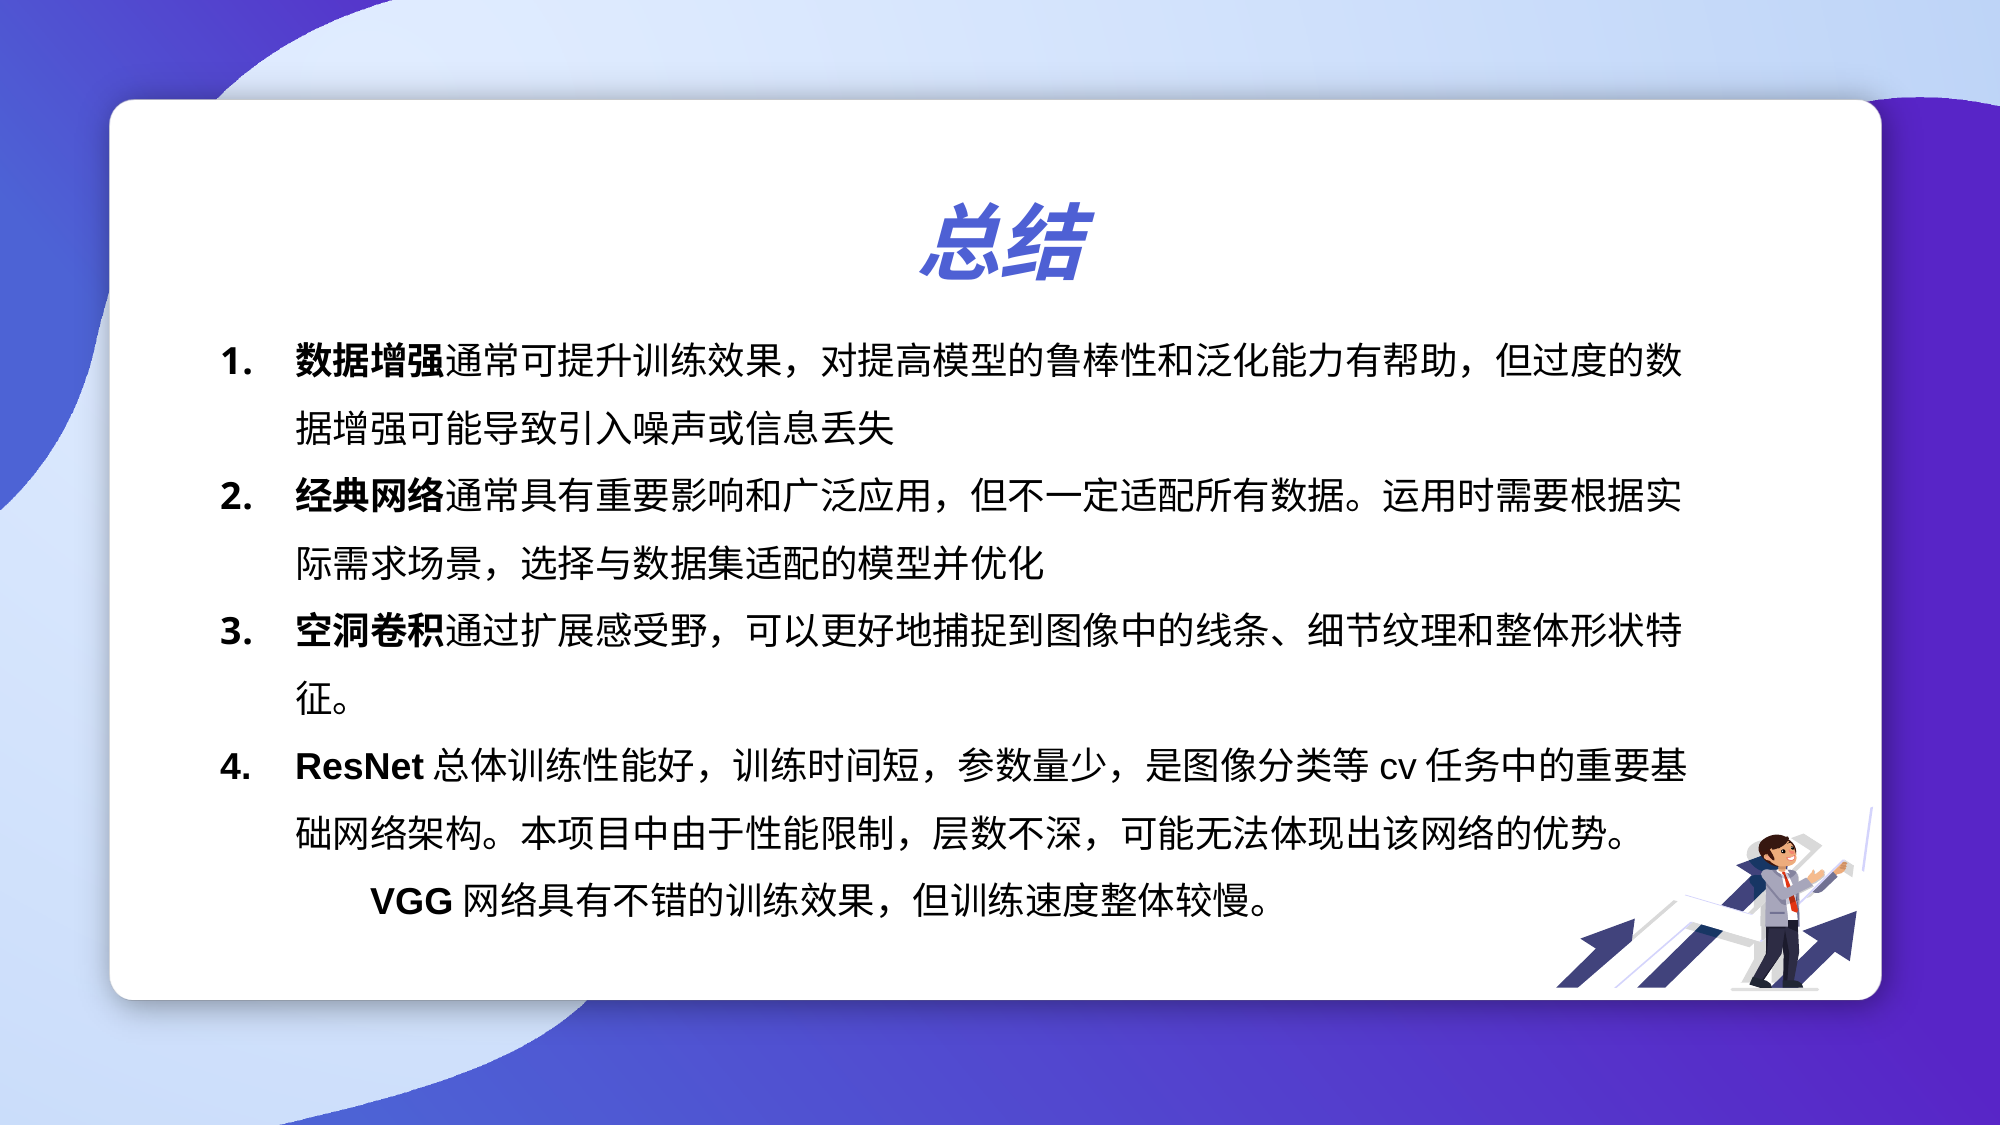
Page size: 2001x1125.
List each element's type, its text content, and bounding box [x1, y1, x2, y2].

picture [0, 0, 2000, 1125]
text_box 总结 [612, 163, 1388, 298]
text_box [1556, 806, 1874, 992]
text_box 数据增强通常可提升训练效果，对提高模型的鲁棒性和泛化能力有帮助，但过度的数据增强可能导致引入噪声或信息丢失 经典网络通常具有重要影响和广泛应用，但不一定适配所有数据。运用时需要根据实际需求场景，选择与数据集适配的模型并优化 空洞卷积通过扩展感受野，可以更好地捕捉到图像中的线条、细节纹理和整体形状特征。 ResNet总体训练性能好，训练时间短，参数量少，是图像分类等cv任务中的重要基础网络架构。本项目中由于性能限制，层数不深，可能无法体现出该网络的优势。 VGG网络具有不错的训练效果，但训练速度整体较慢。 [205, 307, 1727, 930]
